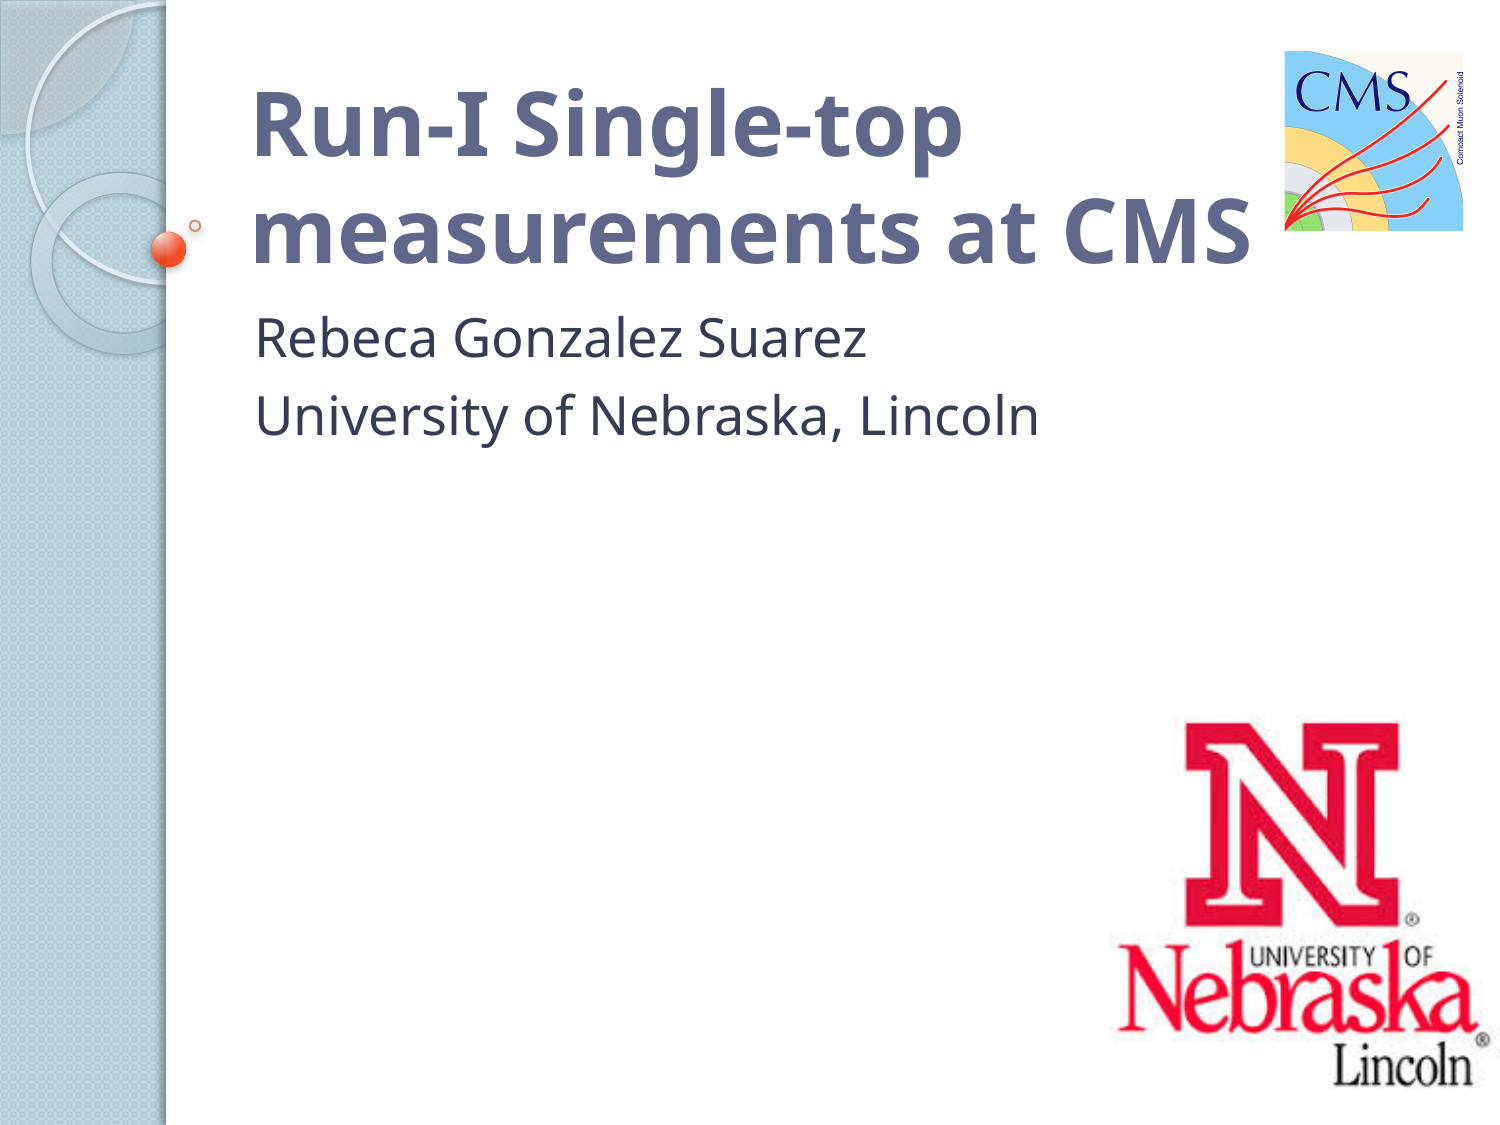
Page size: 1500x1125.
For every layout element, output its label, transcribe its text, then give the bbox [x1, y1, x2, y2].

title Run-I Single-top measurements at CMS [234, 59, 1450, 301]
picture [1109, 714, 1500, 1098]
picture [1284, 51, 1464, 231]
subtitle Rebeca Gonzalez Suarez University of Nebraska, Lincoln [234, 303, 1450, 591]
